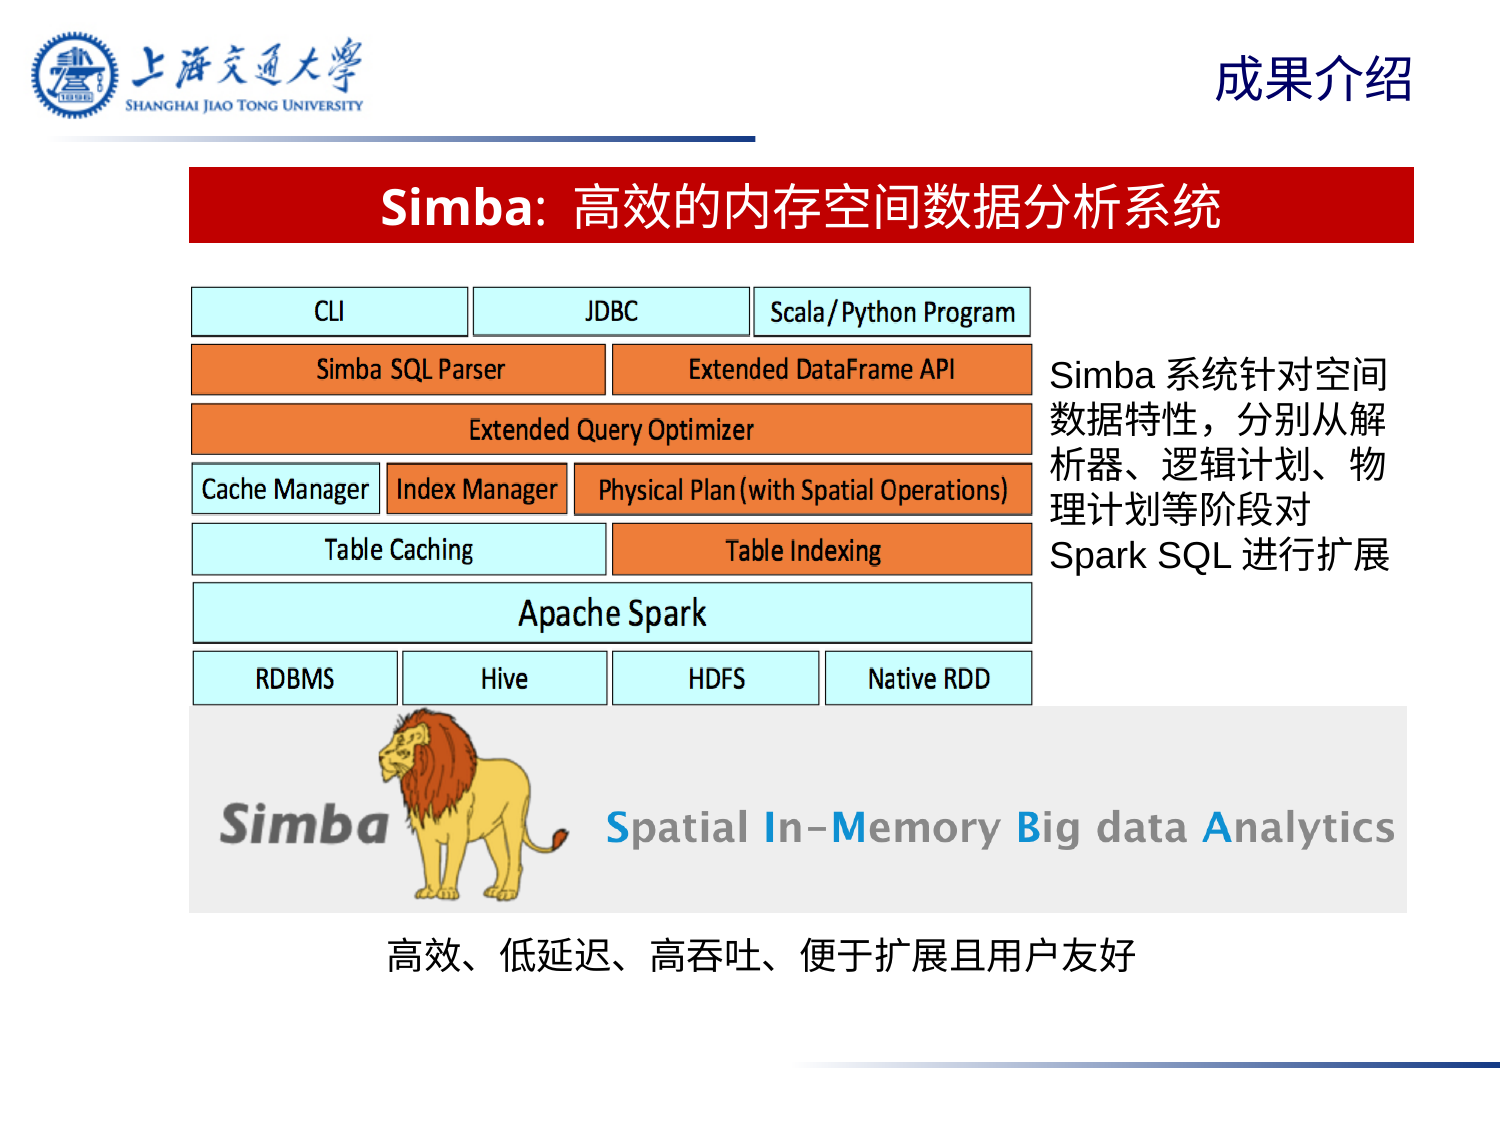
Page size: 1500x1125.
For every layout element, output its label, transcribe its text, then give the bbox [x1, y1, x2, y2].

text_box Simba: 高效的内存空间数据分析系统 [189, 167, 1414, 243]
text_box Simba系统针对空间数据特性，分别从解析器、逻辑计划、物理计划等阶段对Spark SQL进行扩展 [1039, 343, 1430, 584]
text_box 成果介绍 [30, 40, 1430, 126]
picture [0, 0, 1500, 1125]
text_box 高效、低延迟、高吞吐、便于扩展且用户友好 [153, 924, 1370, 985]
